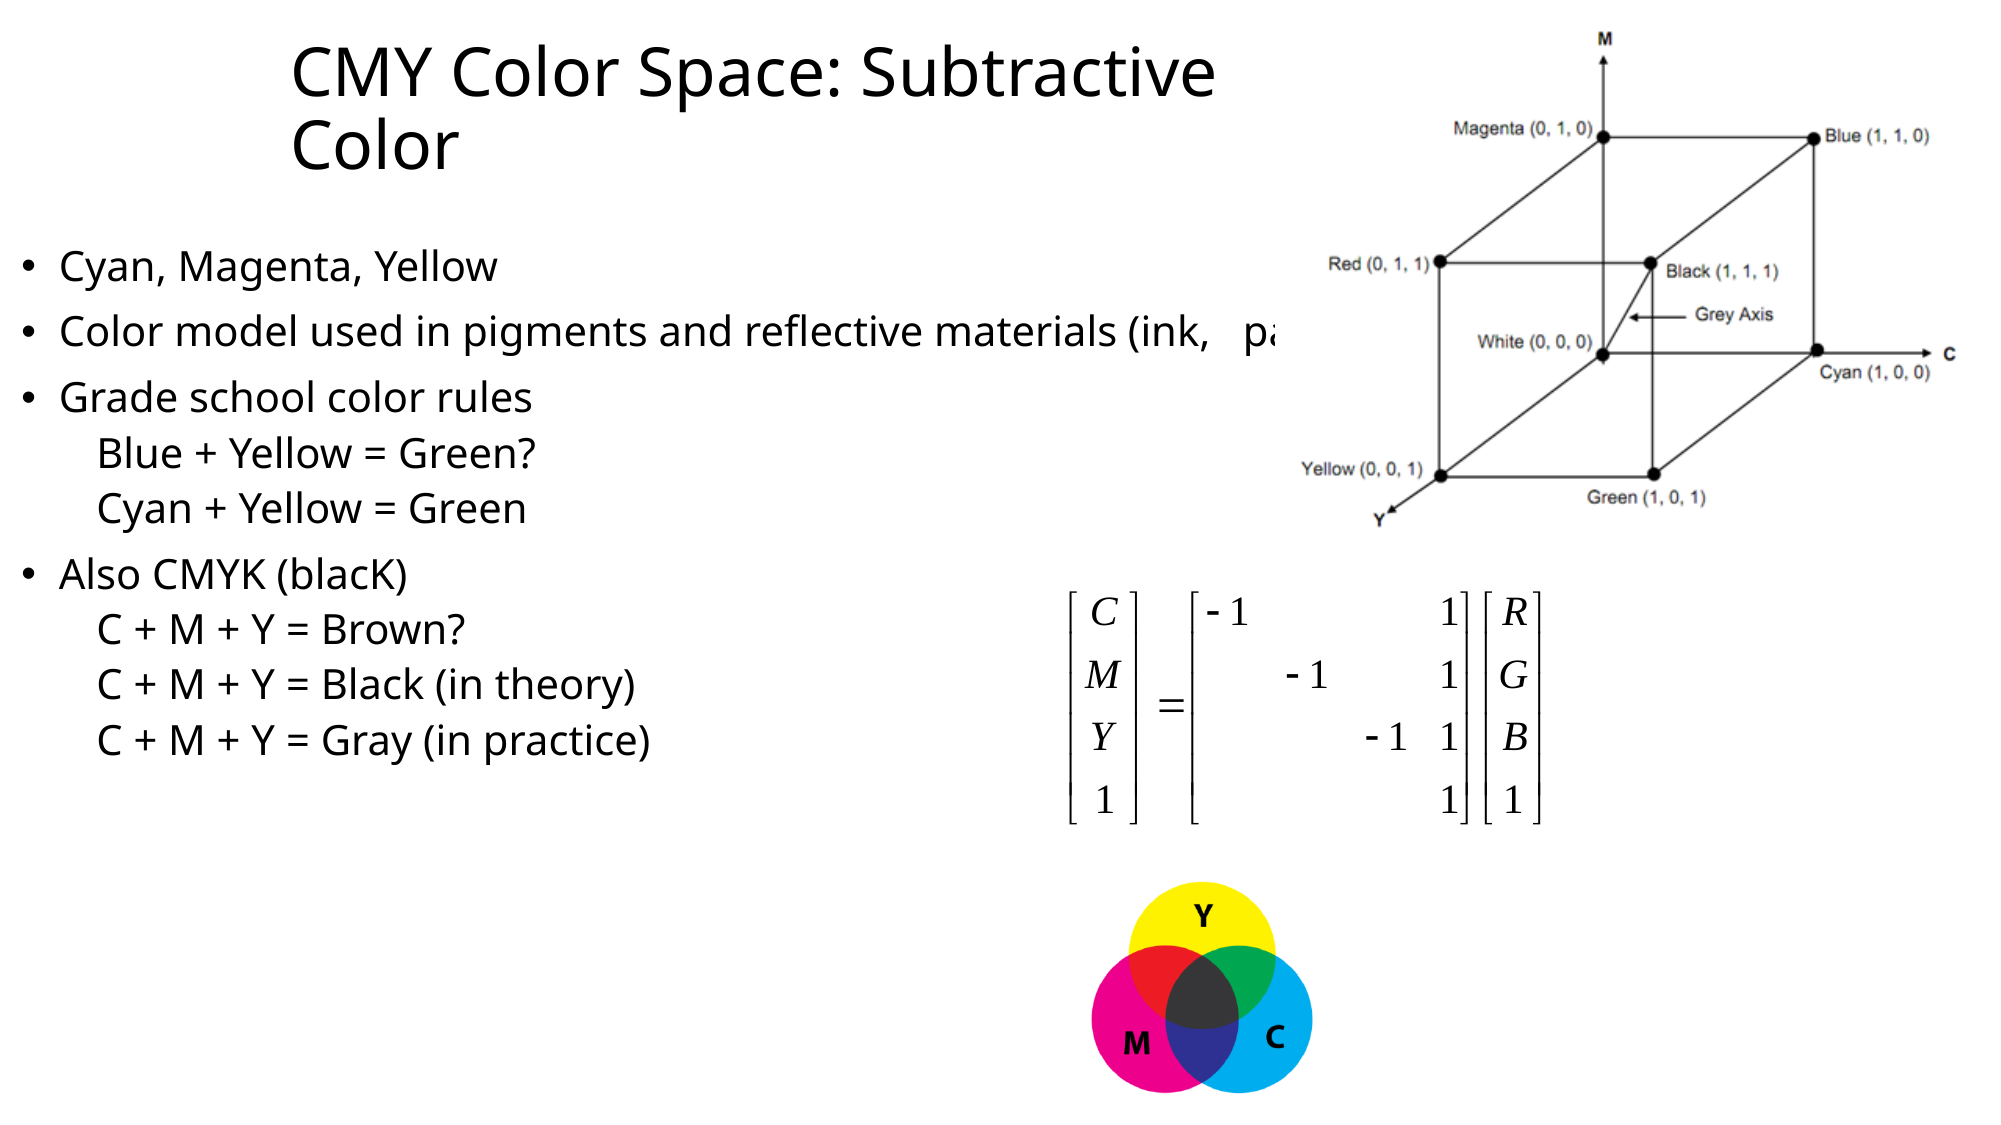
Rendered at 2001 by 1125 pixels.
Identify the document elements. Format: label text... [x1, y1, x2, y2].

title CMY Color Space: Subtractive Color [275, 29, 1274, 193]
list Cyan, Magenta, Yellow Color model used in pigments and reflective materials (ink, paint) Grade school color rules Blue + Yellow = Green? Cyan + Yellow = Green Also CMYK (blacK) C + M + Y = Brown? C + M + Y = Black (in theory) C + M + Y = Gray (in practice) [6, 237, 1605, 1100]
picture [1089, 874, 1315, 1100]
picture [1274, 0, 1957, 529]
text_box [1062, 587, 1553, 830]
